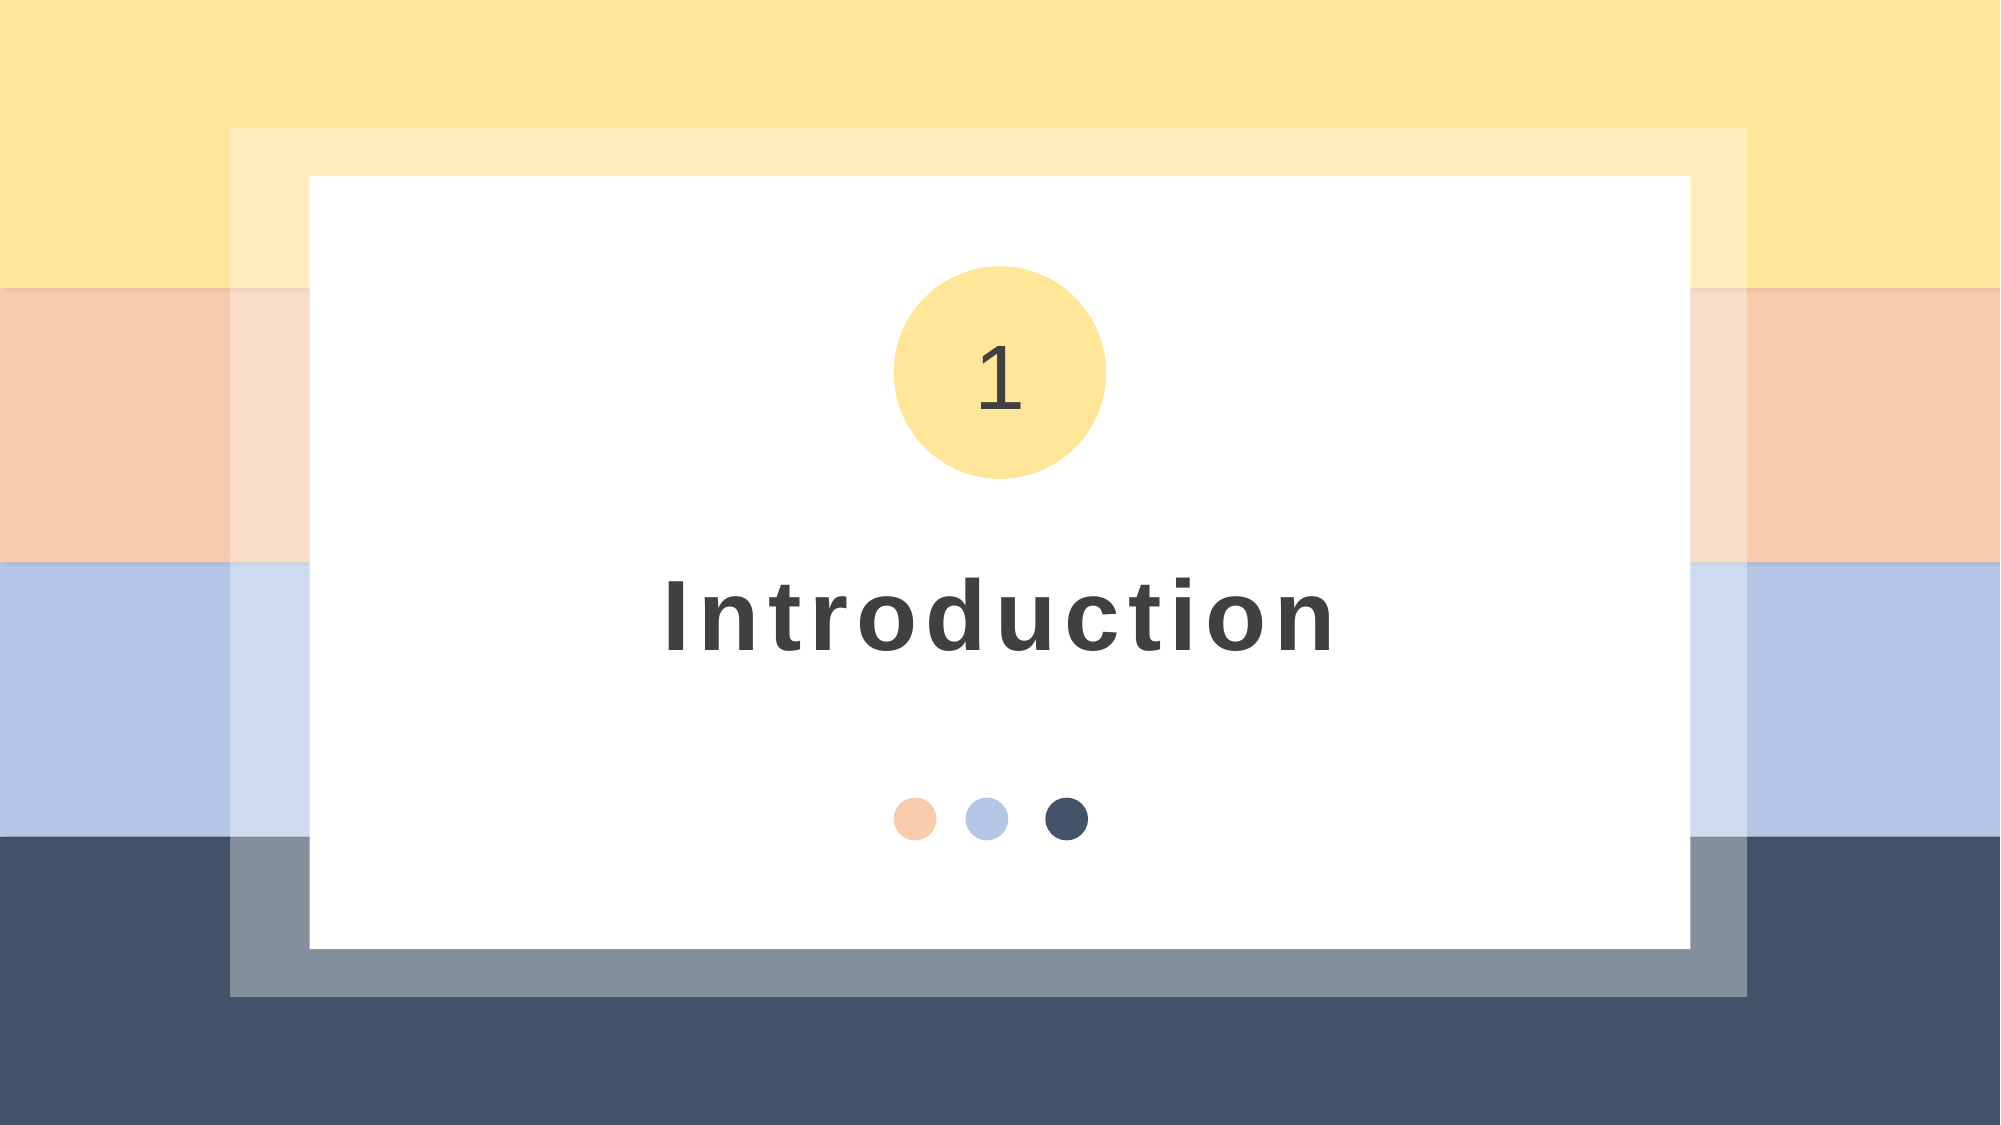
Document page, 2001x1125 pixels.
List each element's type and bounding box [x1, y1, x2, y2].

text_box [0, 0, 2000, 1125]
text_box [893, 797, 1089, 841]
